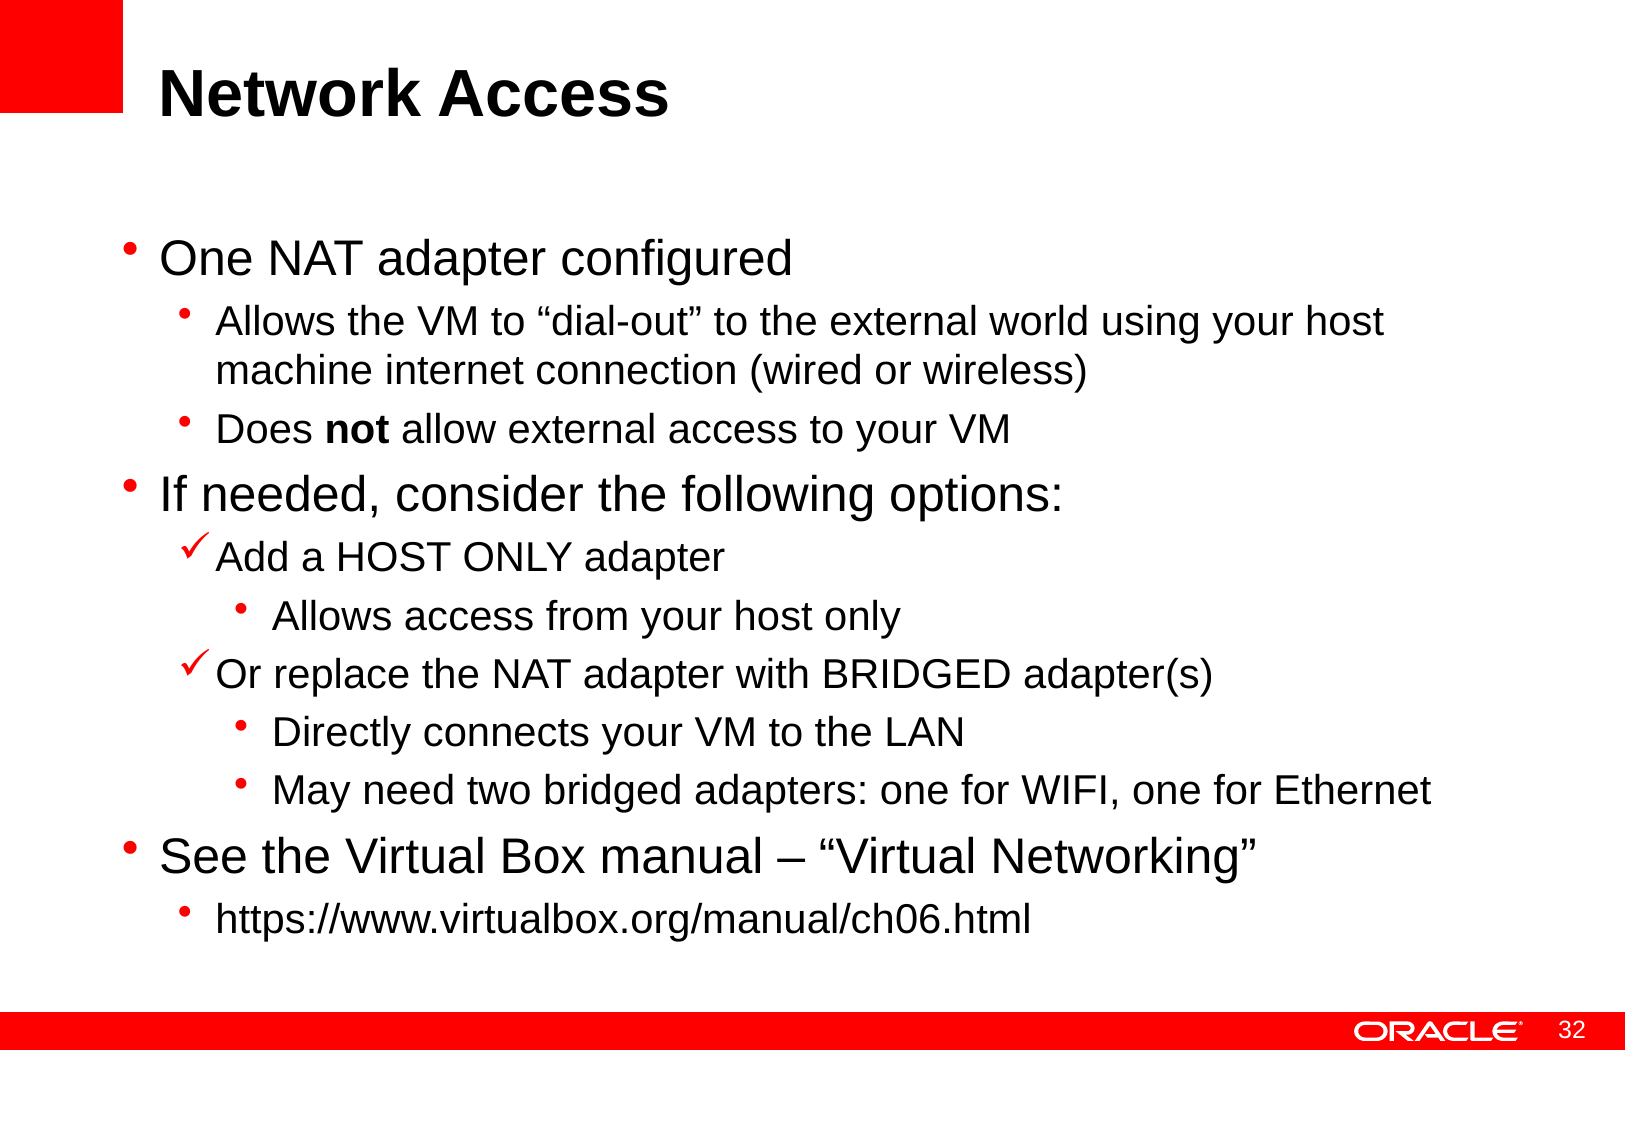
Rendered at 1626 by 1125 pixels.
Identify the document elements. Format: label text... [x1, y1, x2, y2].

list One NAT adapter configured Allows the VM to “dial-out” to the external world using your host machine internet connection (wired or wireless) Does not allow external access to your VM If needed, consider the following options: Add a HOST ONLY adapter Allows access from your host only Or replace the NAT adapter with BRIDGED adapter(s) Directly connects your VM to the LAN May need two bridged adapters: one for WIFI, one for Ethernet See the Virtual Box manual – “Virtual Networking” https://www.virtualbox.org/manual/ch06.html [121, 224, 1462, 963]
picture [0, 0, 123, 113]
title Network Access [157, 49, 1506, 205]
picture [0, 1012, 1625, 1050]
